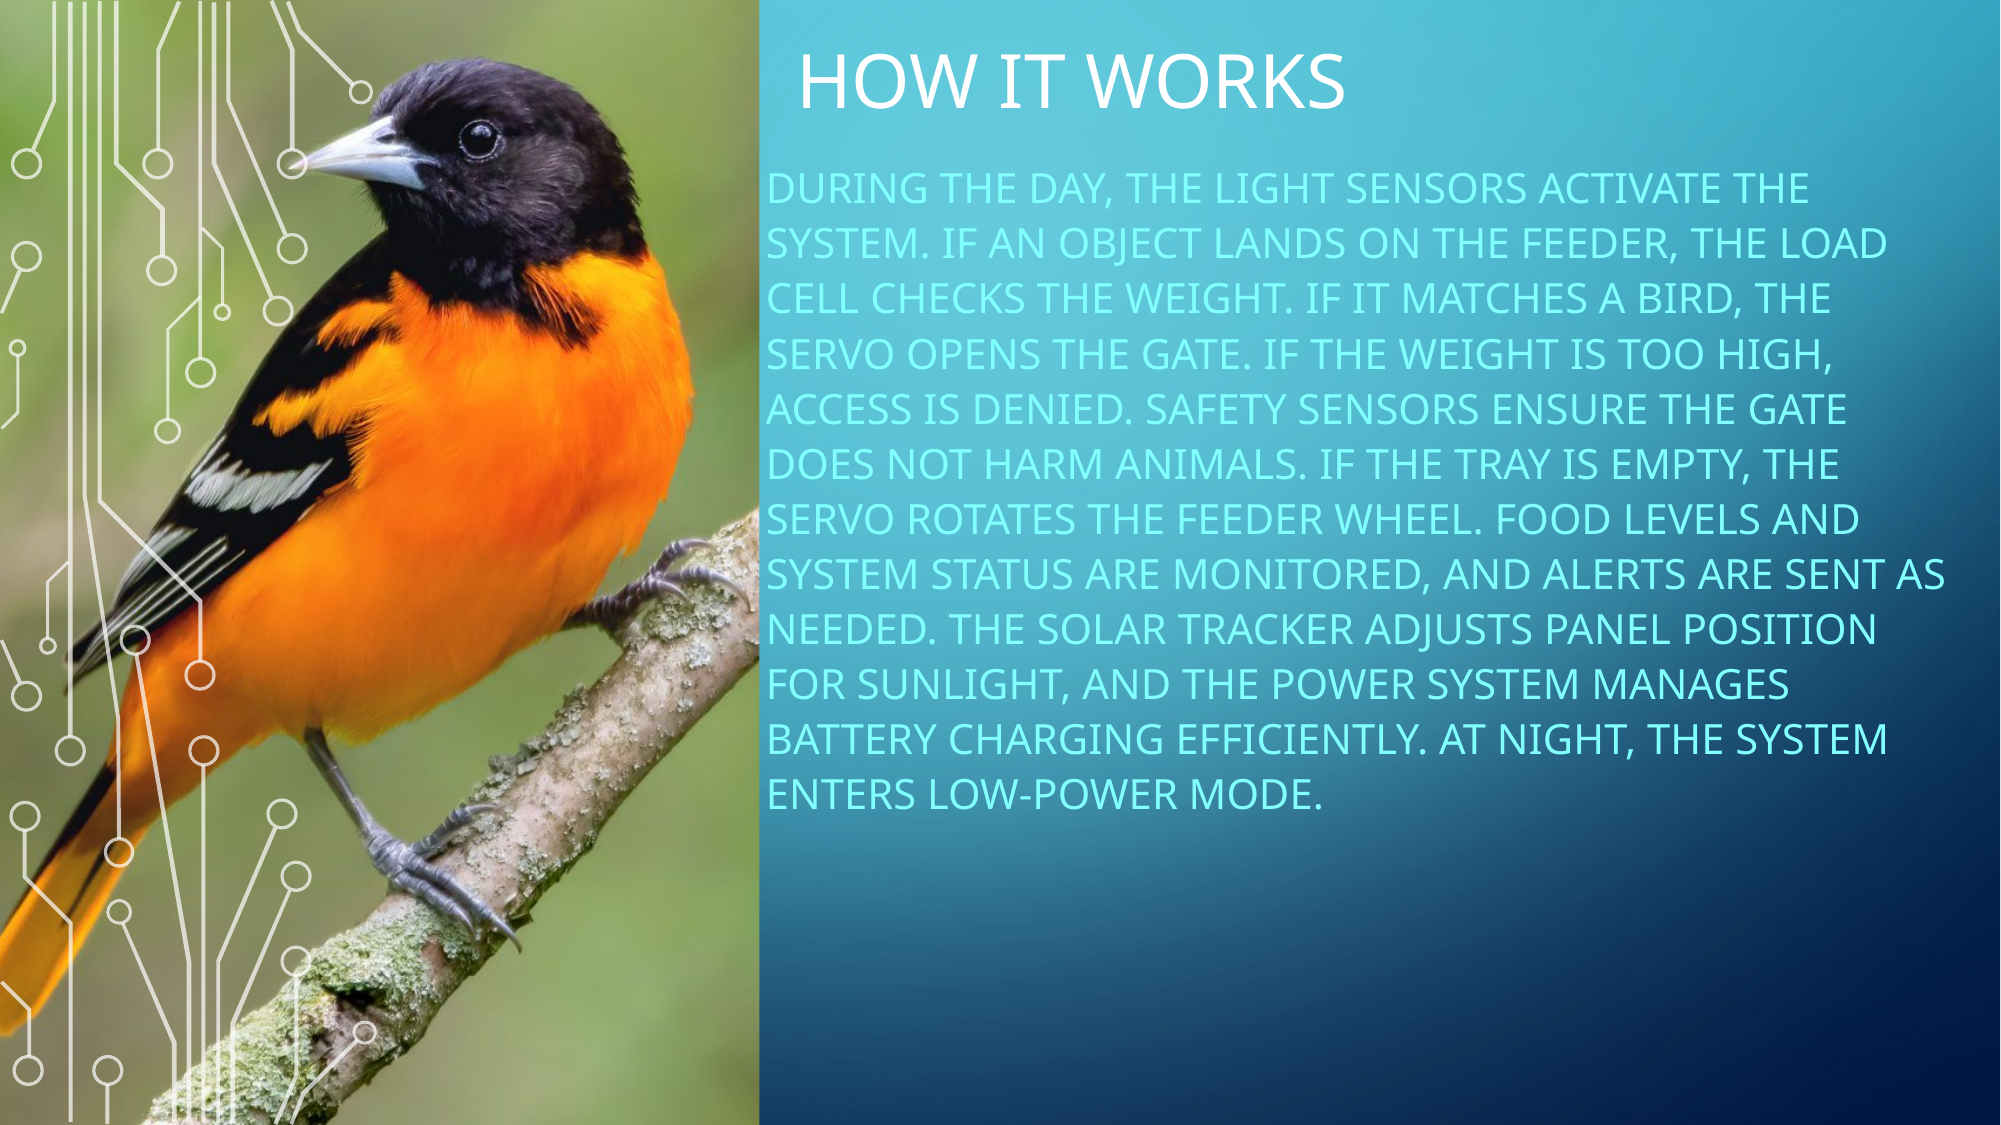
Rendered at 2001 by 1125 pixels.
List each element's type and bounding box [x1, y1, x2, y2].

text_box [0, 0, 379, 1125]
text_box [760, 0, 2000, 1125]
picture [379, 0, 760, 1125]
